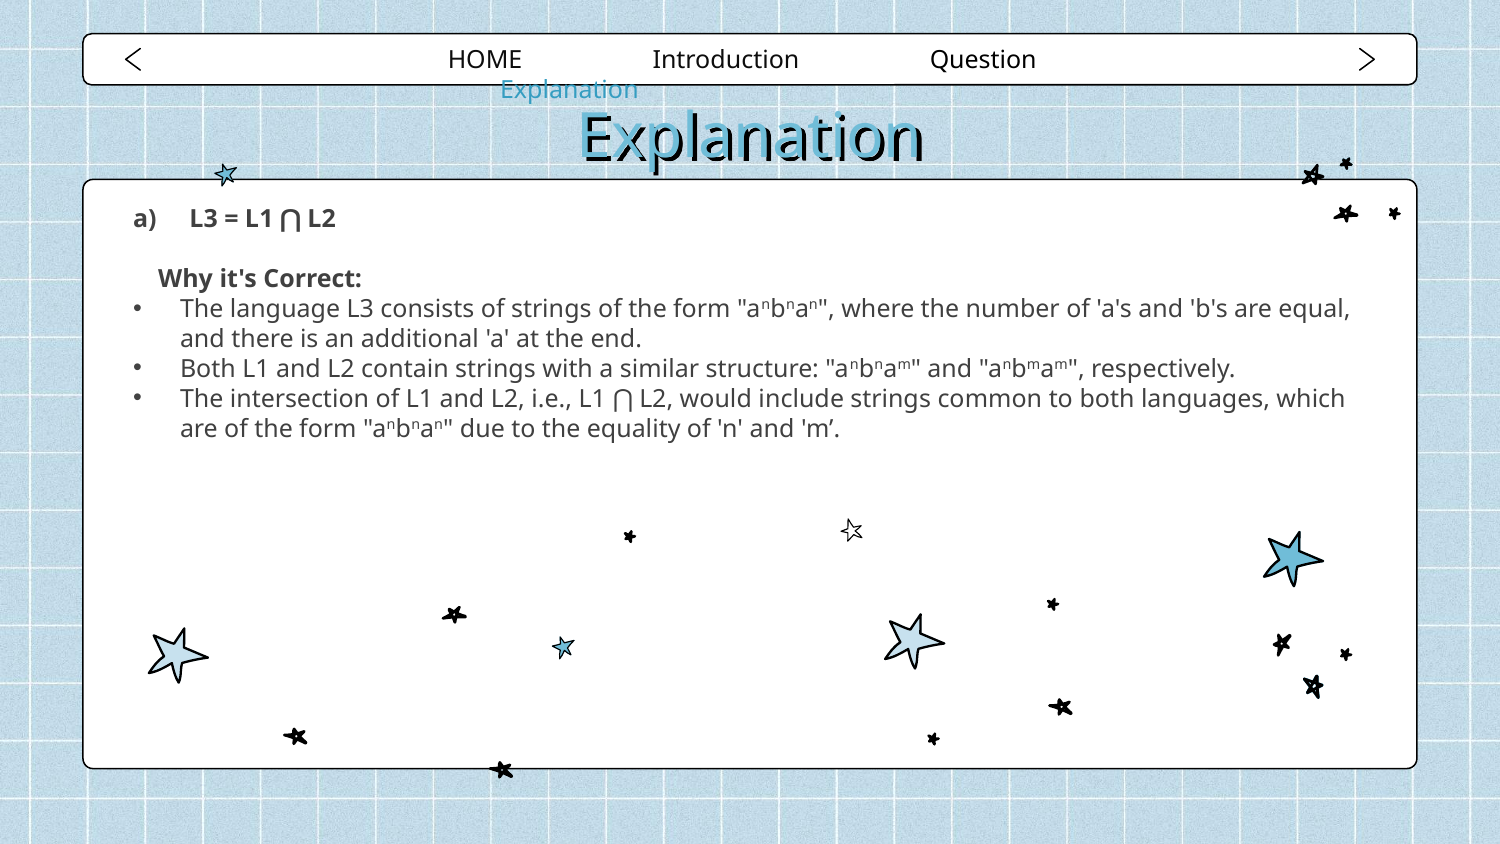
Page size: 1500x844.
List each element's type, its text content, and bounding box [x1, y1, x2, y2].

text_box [149, 624, 205, 689]
list L3 = L1 ⋂ L2 Why it's Correct: The language L3 consists of strings of the form "anbnan", where the number of 'a's and 'b's are equal, and there is an additional 'a' at the end. Both L1 and L2 contain strings with a similar structure: "anbnam" and "anbmam", respectively. The intersection of L1 and L2, i.e., L1 ⋂ L2, would include strings common to both languages, which are of the form "anbnan" due to the equality of 'n' and 'm’. [118, 187, 1382, 759]
text_box [1048, 698, 1073, 716]
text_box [885, 610, 941, 675]
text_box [552, 634, 576, 659]
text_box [1301, 156, 1402, 223]
picture [0, 0, 1500, 844]
text_box [1046, 597, 1060, 611]
text_box HOME Introduction Question Explanation [433, 35, 1125, 111]
text_box [441, 606, 467, 624]
text_box [82, 33, 1417, 85]
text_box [1264, 528, 1320, 592]
text_box [282, 727, 308, 746]
text_box [623, 530, 637, 544]
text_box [839, 518, 863, 541]
text_box [488, 761, 514, 779]
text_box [214, 162, 238, 187]
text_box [1272, 633, 1353, 700]
title Explanation [118, 93, 1382, 172]
text_box [927, 732, 940, 746]
